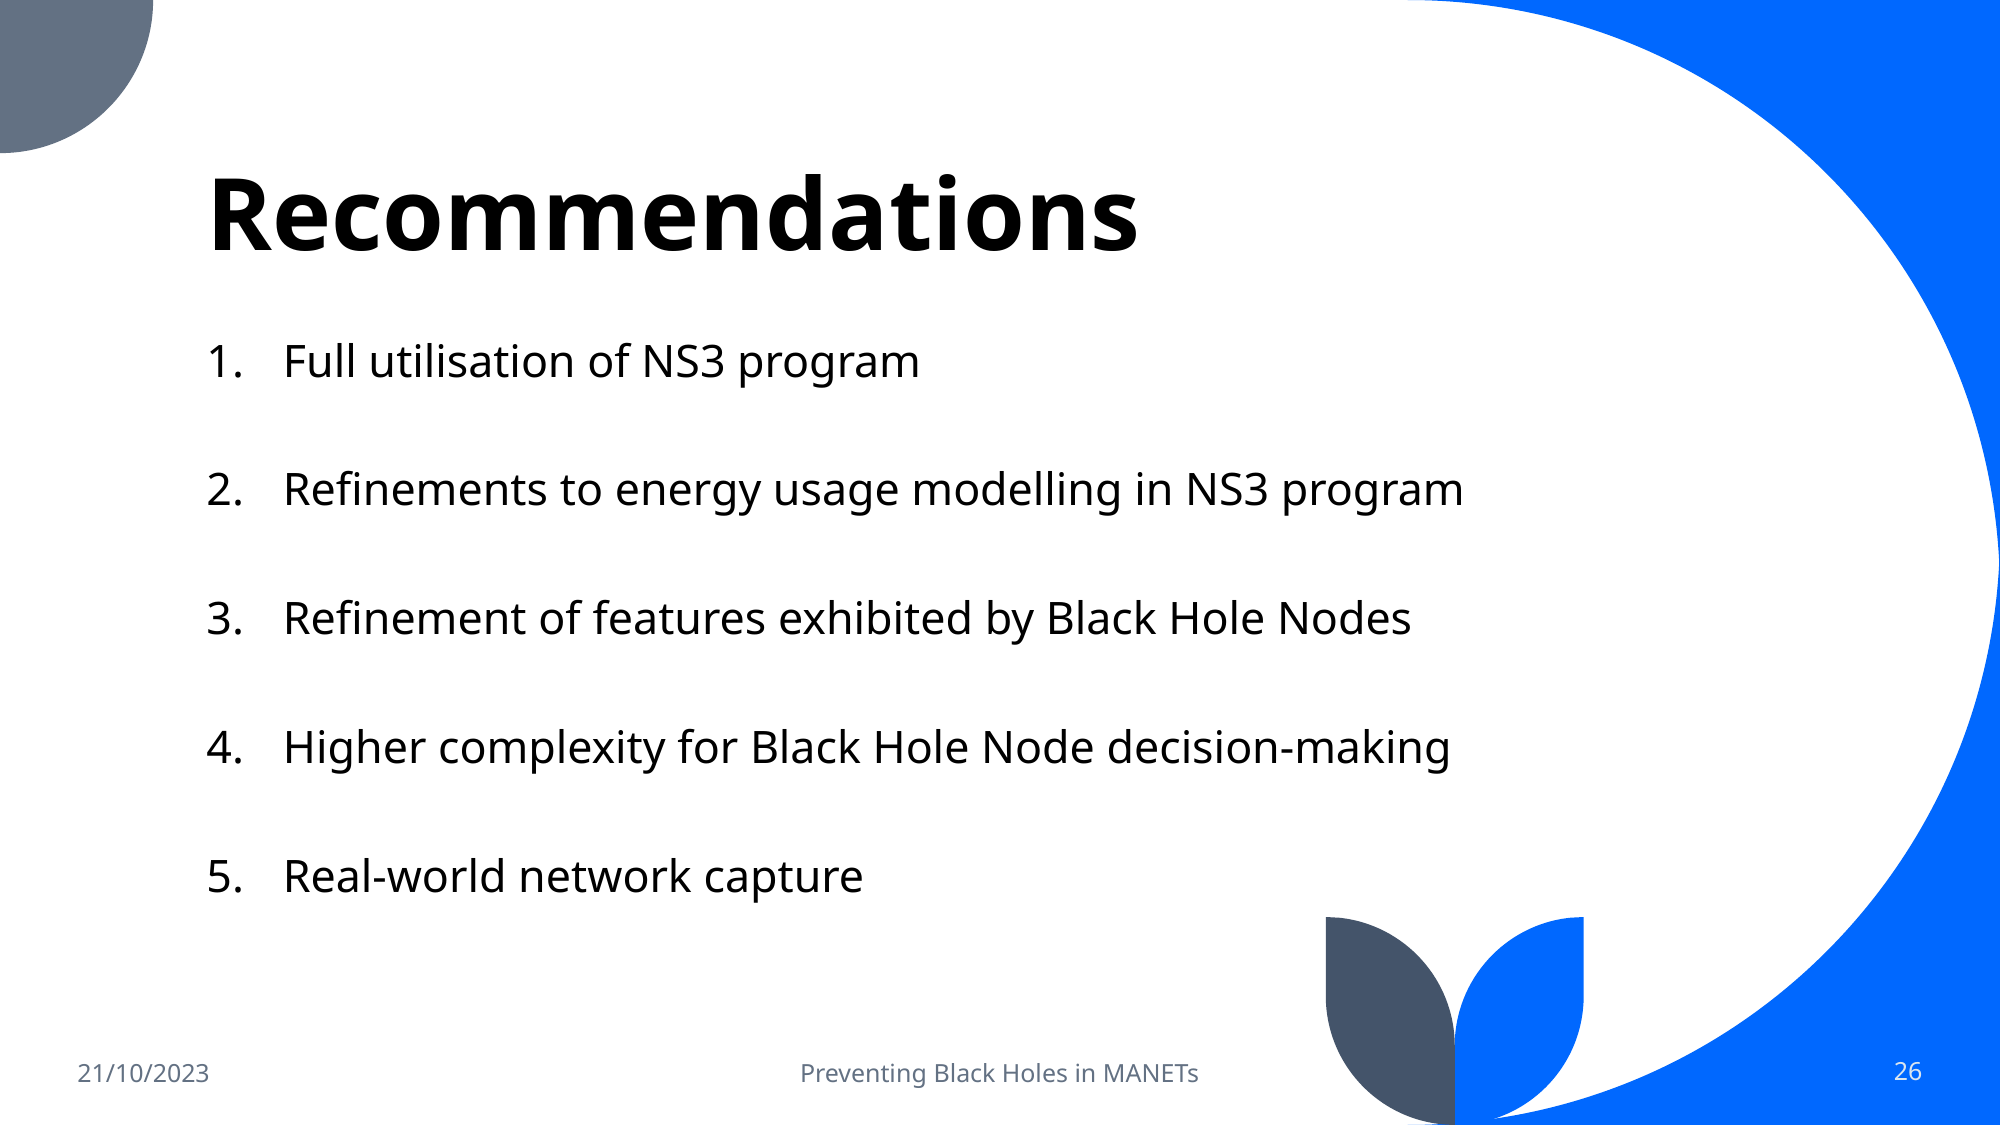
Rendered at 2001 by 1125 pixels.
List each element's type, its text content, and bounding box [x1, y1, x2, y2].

footer Preventing Black Holes in MANETs [662, 1042, 1338, 1103]
title Recommendations [191, 22, 1796, 280]
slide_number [62, 1042, 513, 1103]
list Full utilisation of NS3 program Refinements to energy usage modelling in NS3 program Refinement of features exhibited by Black Hole Nodes Higher complexity for Black Hole Node decision-making Real-world network capture [191, 330, 1796, 913]
slide_number 26 [1665, 1042, 1938, 1103]
